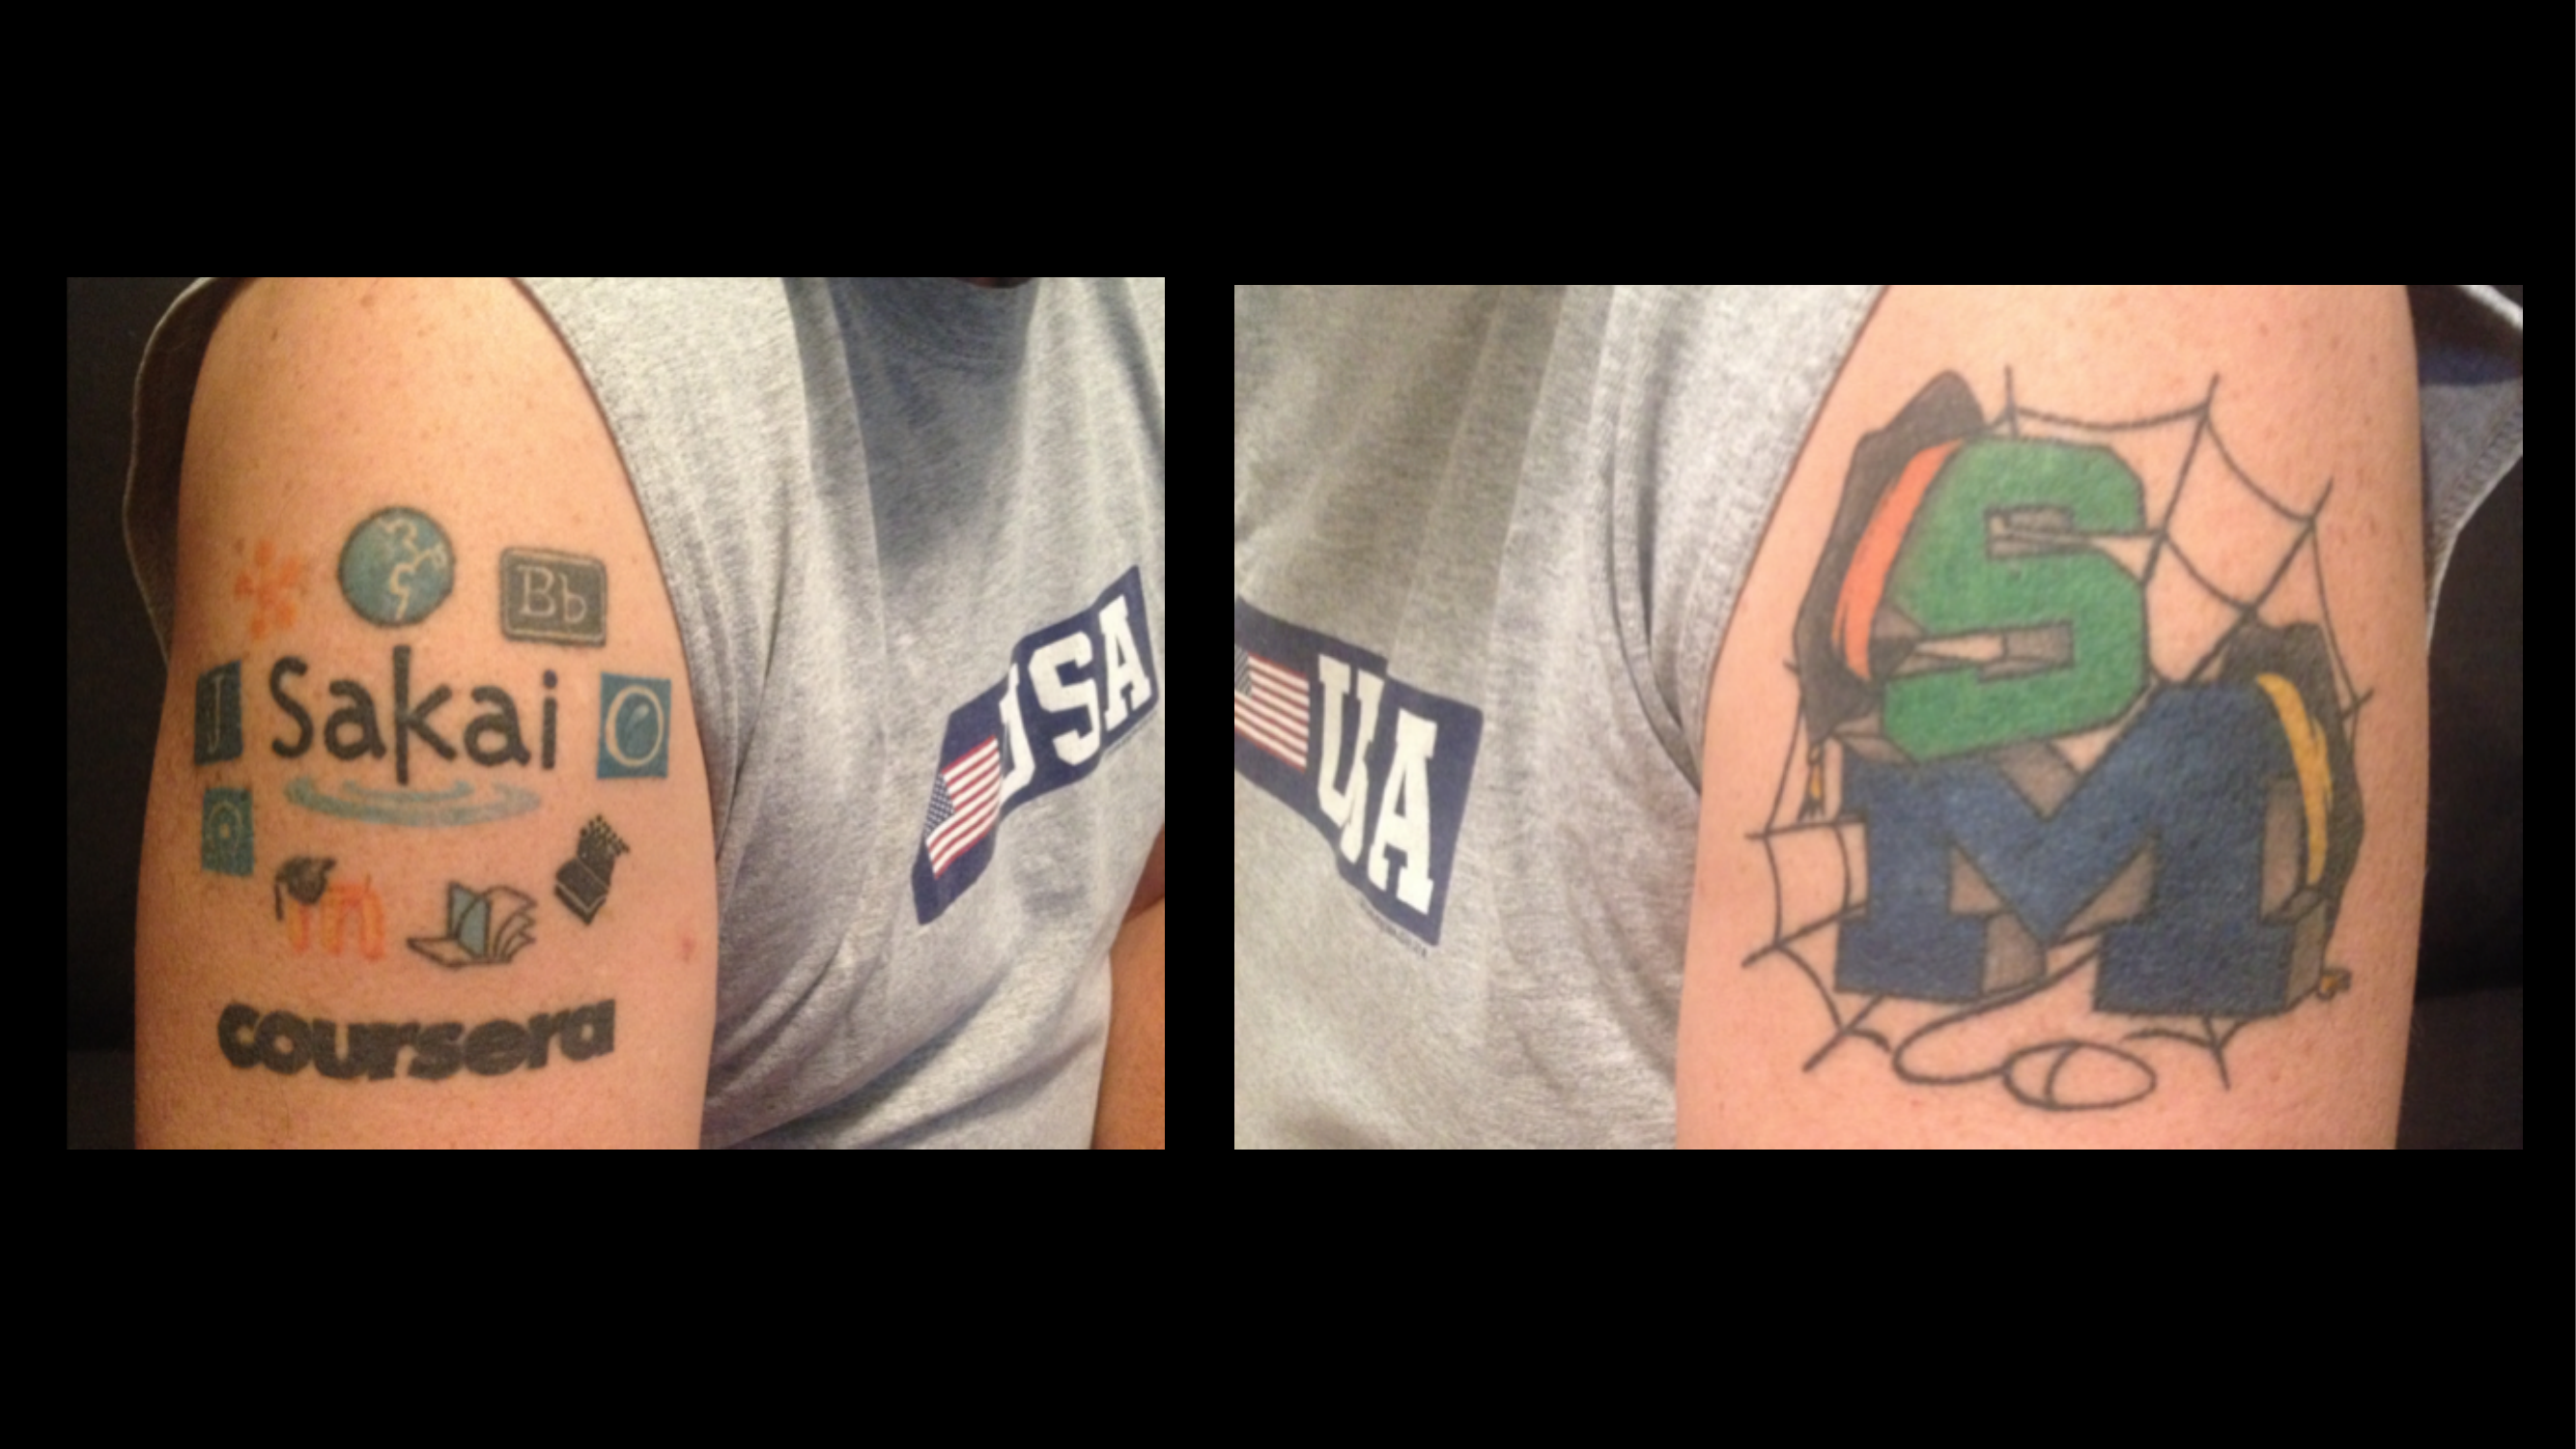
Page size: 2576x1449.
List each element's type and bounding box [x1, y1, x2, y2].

picture [67, 277, 1165, 1150]
picture [1234, 285, 2523, 1150]
